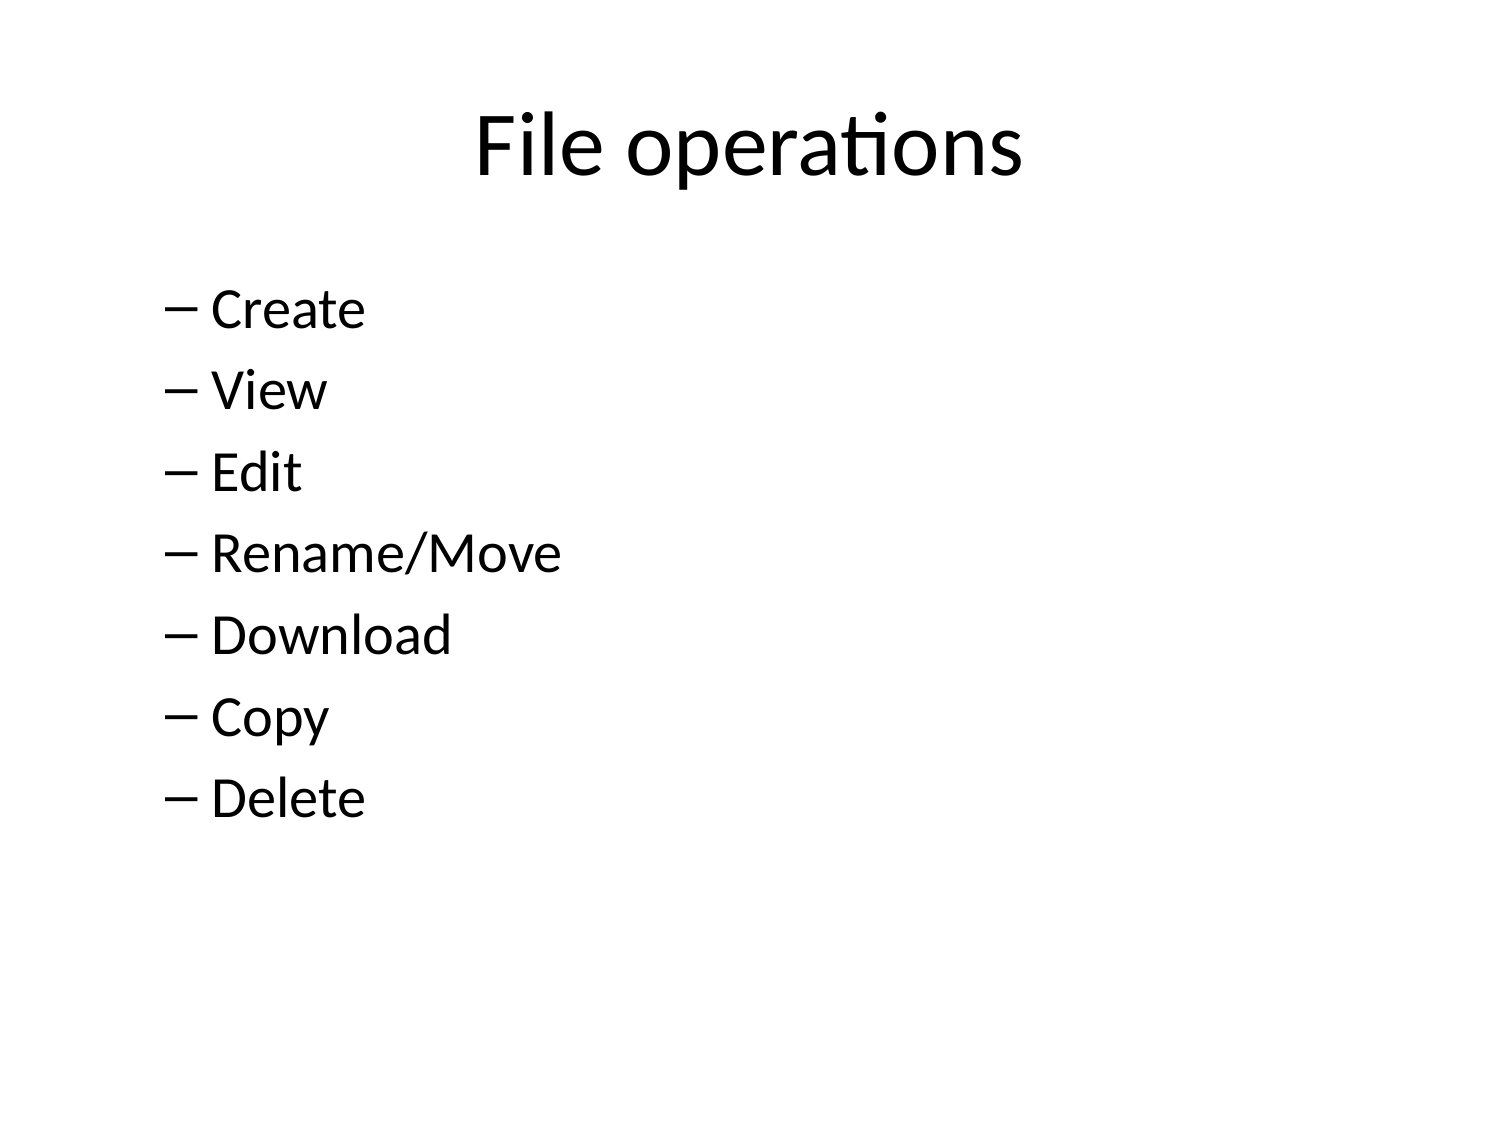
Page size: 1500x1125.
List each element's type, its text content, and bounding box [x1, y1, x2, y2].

title File operations [75, 45, 1425, 233]
list Create View Edit Rename/Move Download Copy Delete [75, 262, 1425, 1005]
